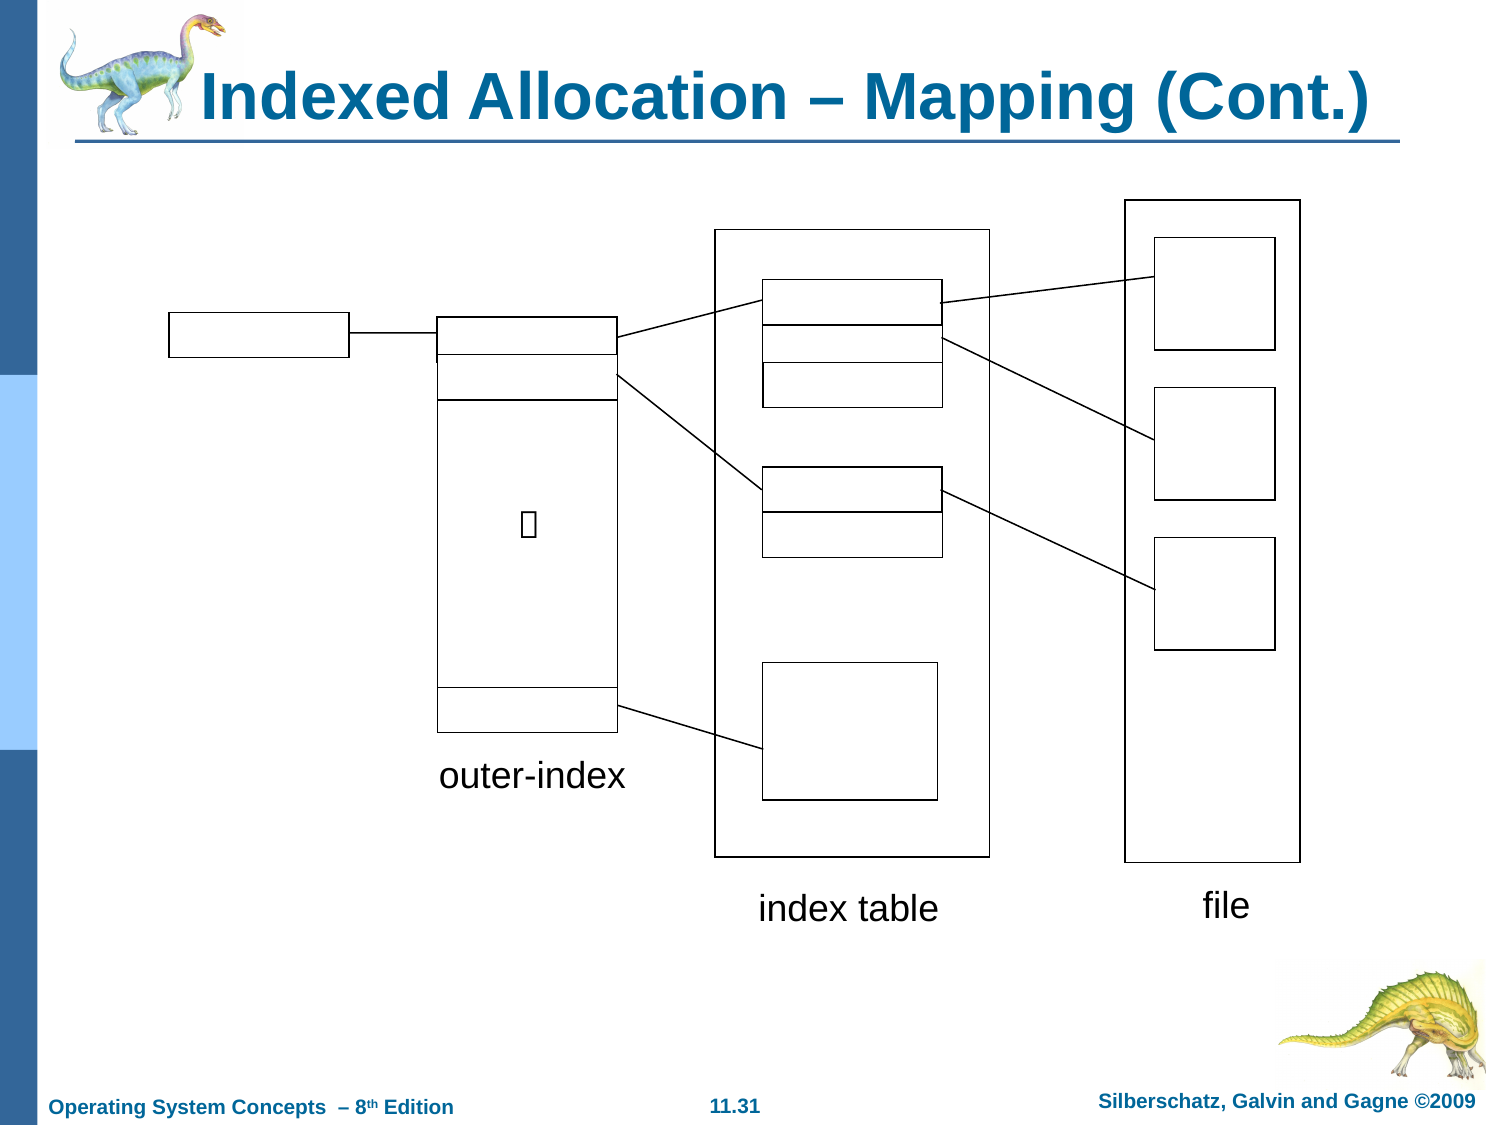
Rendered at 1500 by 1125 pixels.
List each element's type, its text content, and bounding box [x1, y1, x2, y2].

text_box [762, 467, 943, 512]
text_box [1154, 387, 1275, 500]
text_box [437, 399, 618, 687]
text_box [762, 362, 943, 408]
text_box  [502, 493, 556, 554]
text_box [714, 229, 990, 857]
text_box [1125, 199, 1300, 863]
text_box [437, 354, 618, 399]
text_box [762, 512, 943, 558]
text_box [1154, 537, 1275, 650]
text_box [762, 324, 943, 362]
title Indexed Allocation – Mapping (Cont.) [146, 45, 1426, 141]
text_box [762, 662, 938, 800]
picture [46, 0, 244, 149]
text_box [437, 317, 618, 354]
text_box file [1187, 873, 1266, 934]
text_box [762, 279, 943, 324]
picture [1275, 959, 1486, 1090]
text_box outer-index [423, 743, 642, 803]
text_box [1154, 237, 1275, 350]
text_box index table [743, 876, 955, 937]
text_box [437, 687, 618, 733]
picture [1415, 1093, 1423, 1098]
text_box [168, 312, 349, 358]
